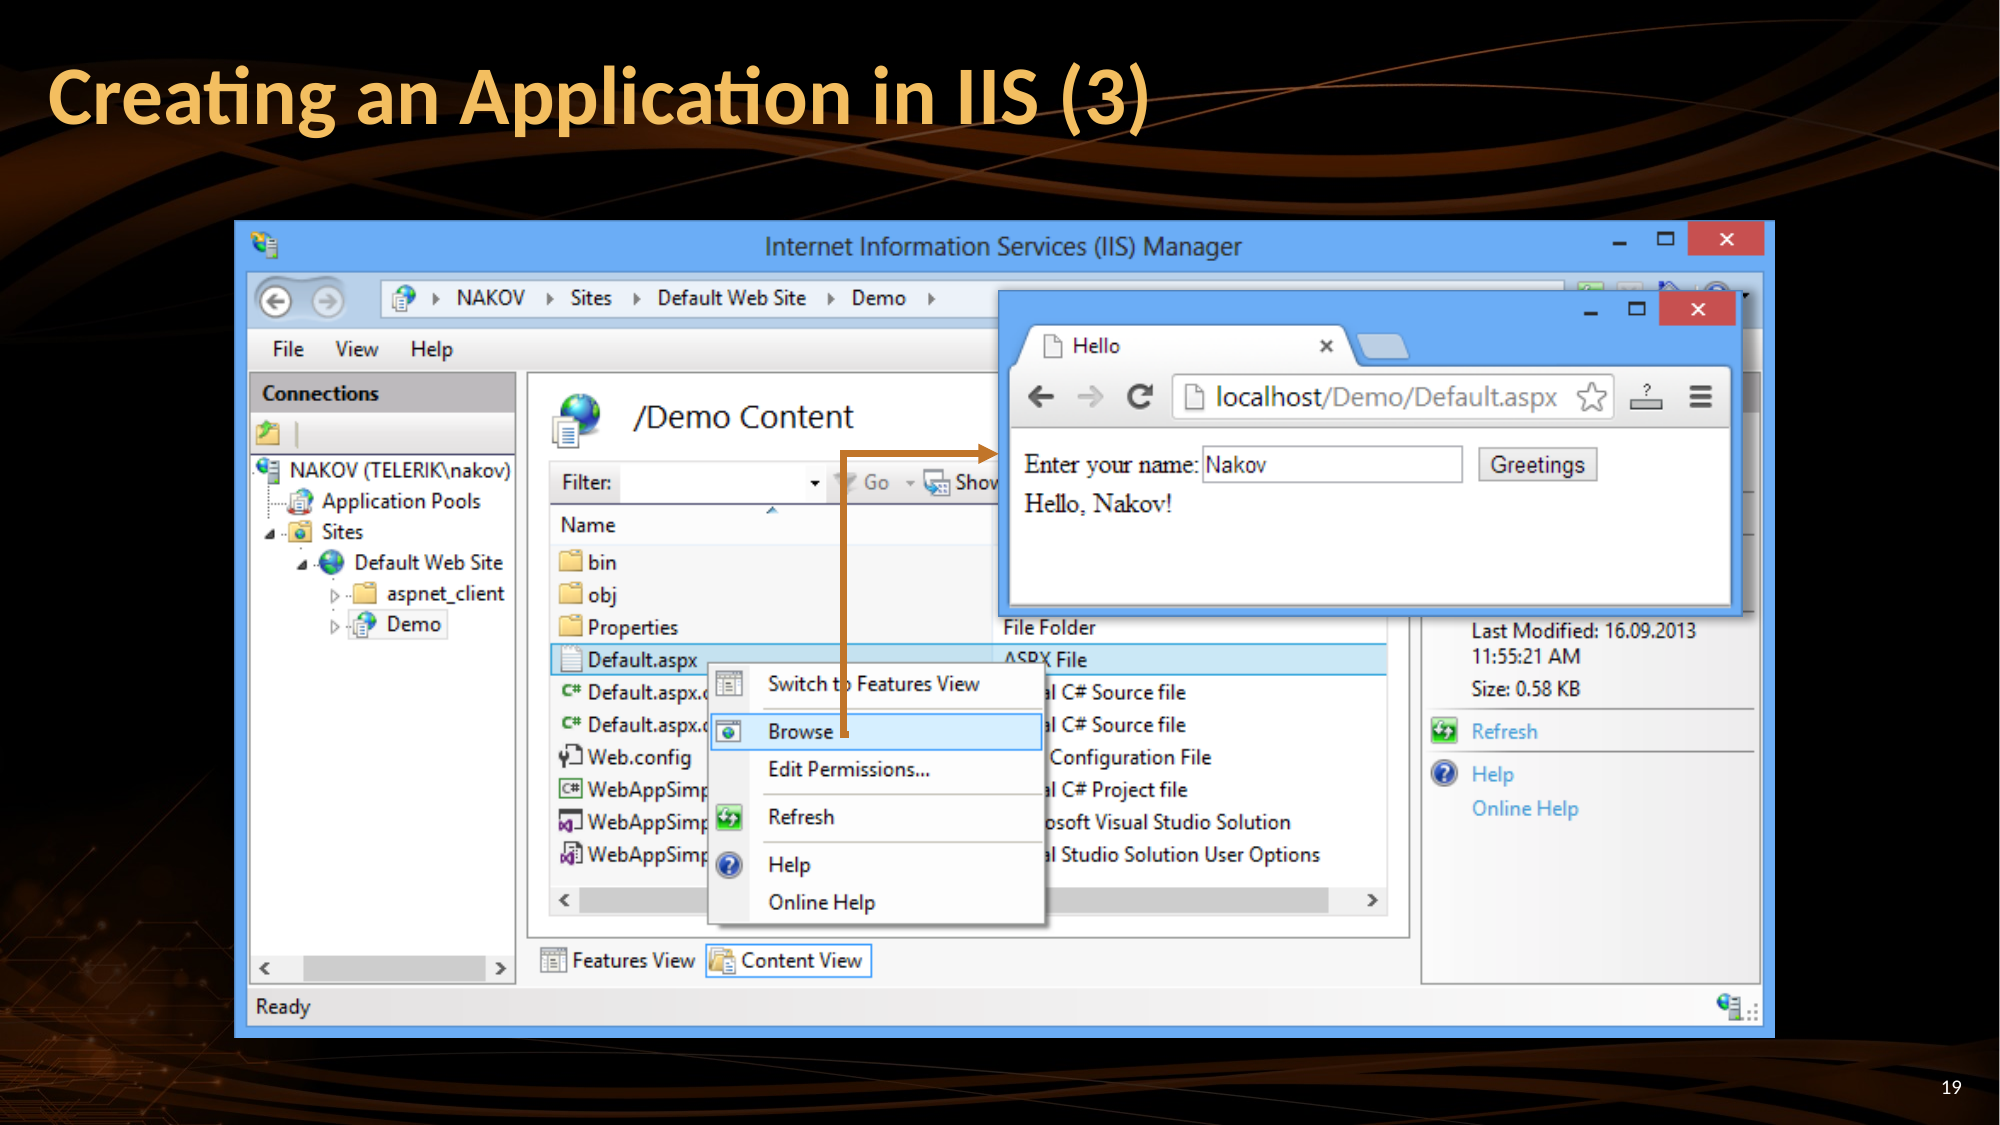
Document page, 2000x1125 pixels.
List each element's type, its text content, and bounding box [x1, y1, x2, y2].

slide_number 19 [1897, 1070, 1968, 1103]
picture [0, 0, 2000, 1125]
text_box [234, 220, 1775, 1038]
title Creating an Application in IIS (3) [30, 6, 1602, 189]
